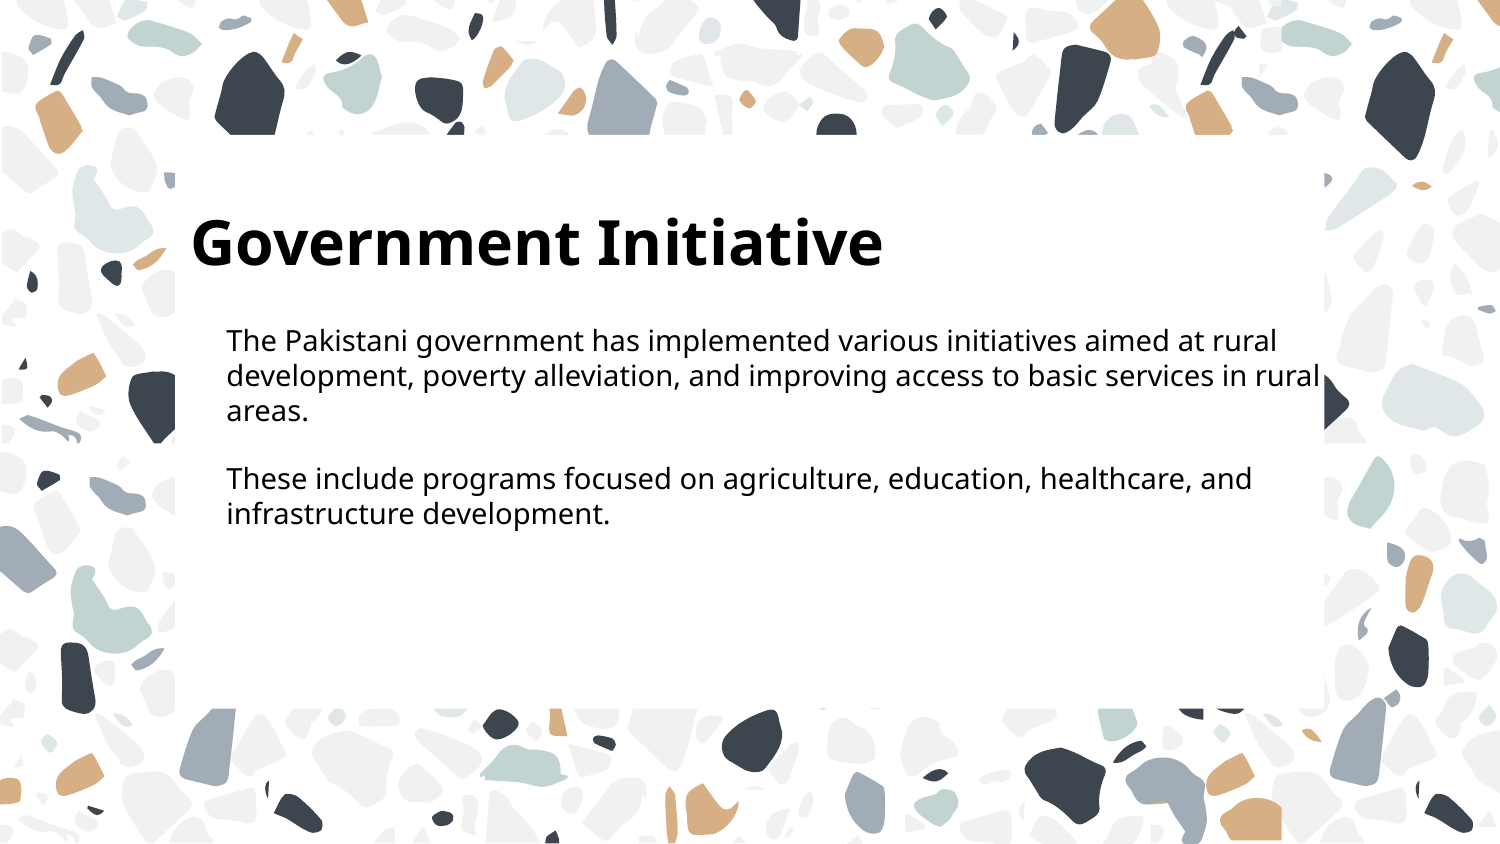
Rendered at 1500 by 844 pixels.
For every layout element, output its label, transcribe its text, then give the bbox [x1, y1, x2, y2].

title Government Initiative [175, 173, 939, 307]
subtitle The Pakistani government has implemented various initiatives aimed at rural development, poverty alleviation, and improving access to basic services in rural areas. These include programs focused on agriculture, education, healthcare, and infrastructure development. [211, 306, 1383, 827]
